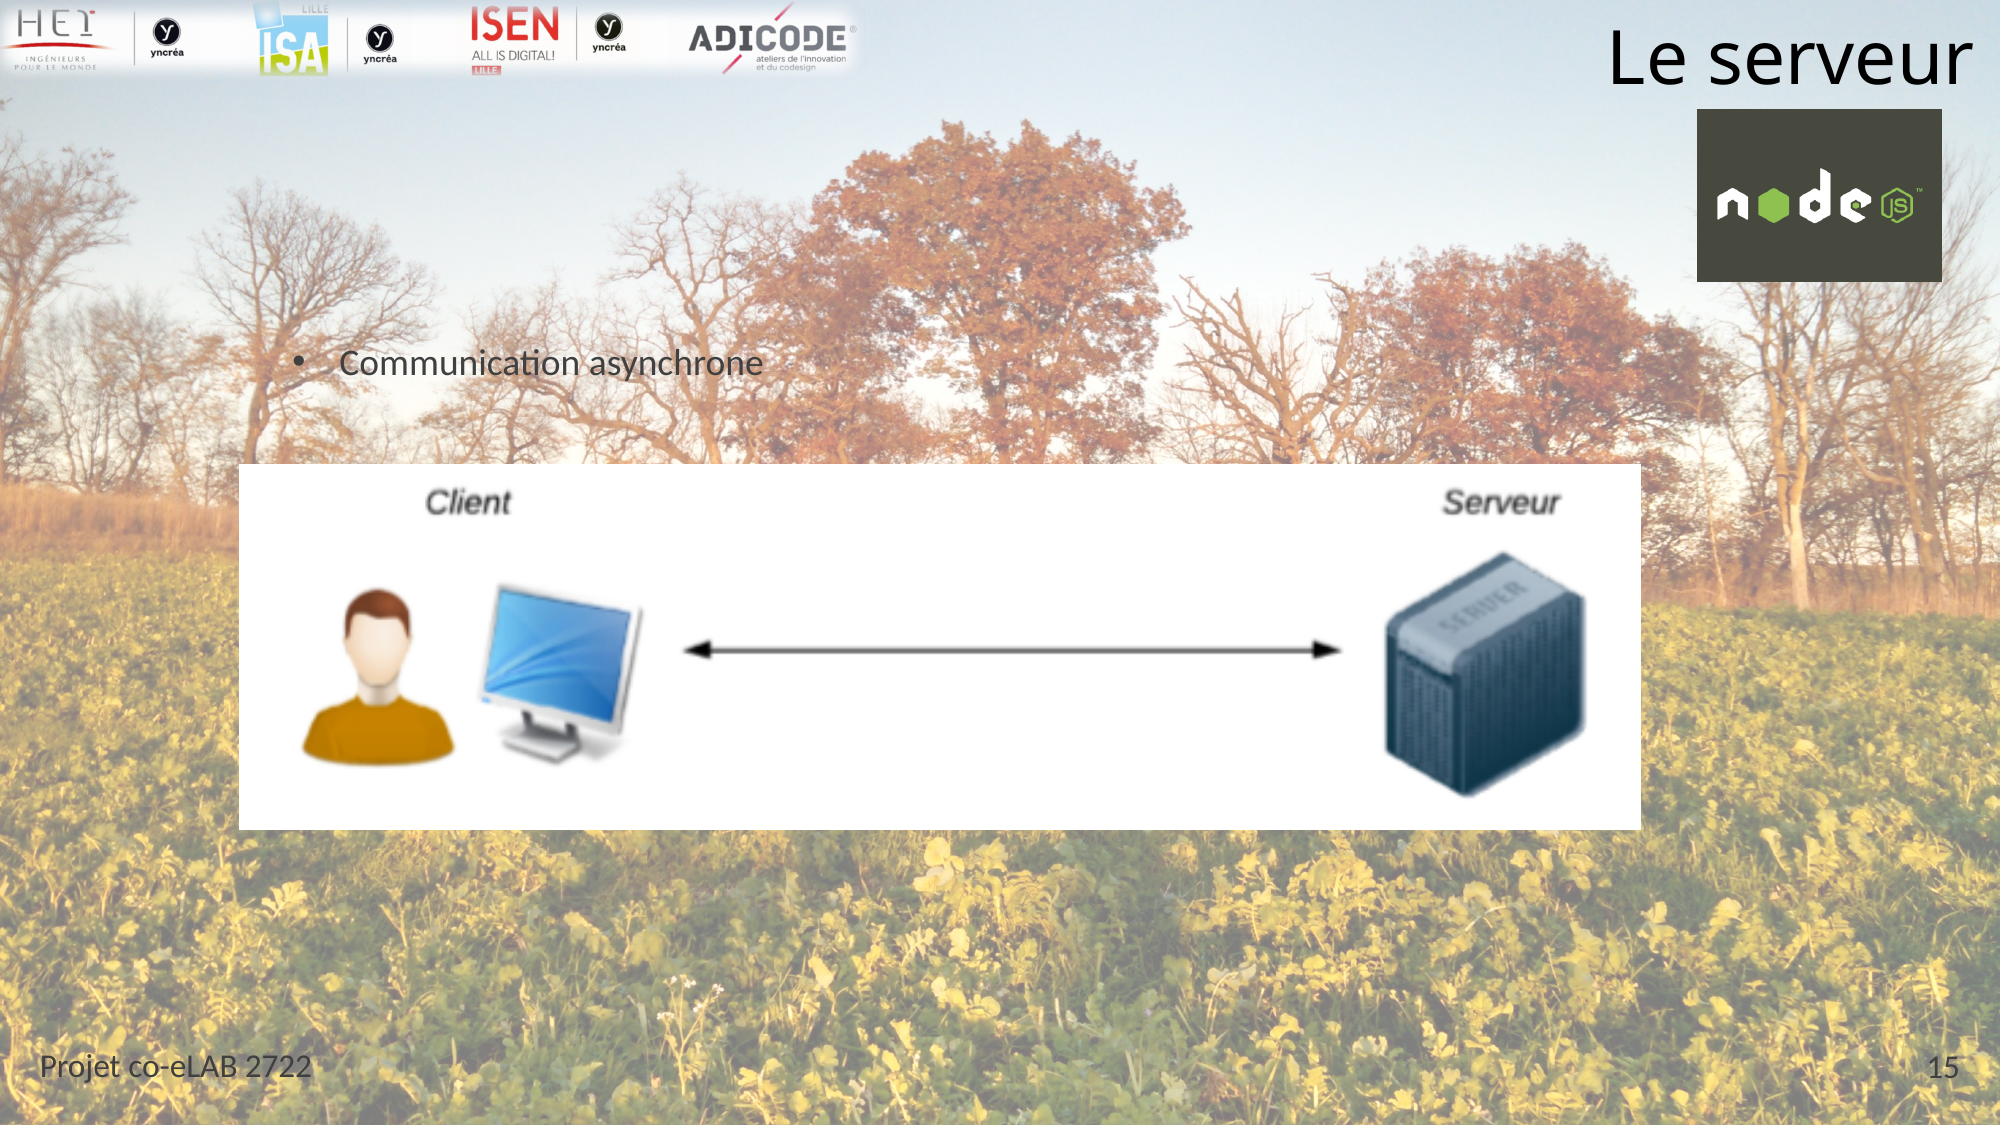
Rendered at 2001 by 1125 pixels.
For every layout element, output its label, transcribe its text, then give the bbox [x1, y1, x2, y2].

title Le serveur [1581, 0, 2000, 109]
picture [239, 464, 1641, 830]
footer Projet co-eLAB 2722 [24, 1036, 700, 1097]
picture [1697, 109, 1942, 282]
slide_number 15 [1524, 1035, 1975, 1096]
picture [8, 18, 846, 63]
text_box Communication asynchrone [277, 330, 813, 391]
title A vous de jouer! [0, 9, 855, 72]
